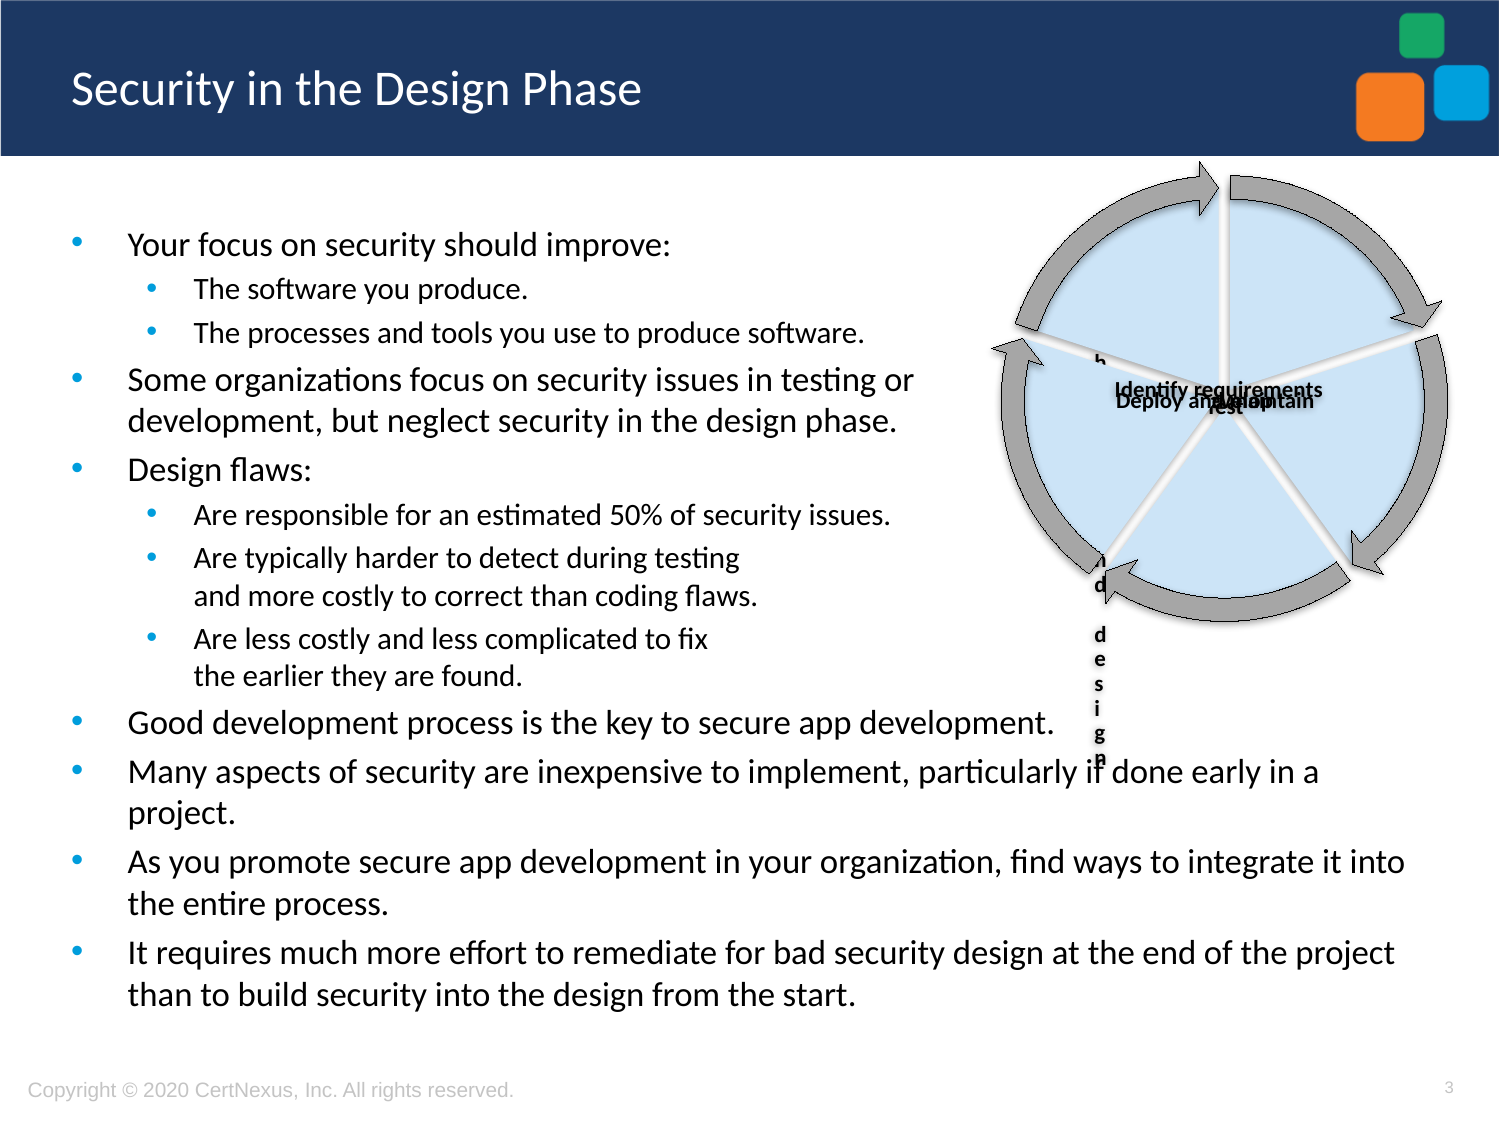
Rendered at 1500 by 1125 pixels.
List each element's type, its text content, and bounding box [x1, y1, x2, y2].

picture [0, 0, 1500, 156]
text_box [946, 154, 1500, 642]
list Your focus on security should improve: The software you produce. The processes and tools you use to produce software. Some organizations focus on security issues in testing or development, but neglect security in the design phase. Design flaws: Are responsible for an estimated 50% of security issues. Are typically harder to detect during testing and more costly to correct than coding flaws. Are less costly and less complicated to fix the earlier they are found. Good development process is the key to secure app development. Many aspects of security are inexpensive to implement, particularly if done early in a project. As you promote secure app development in your organization, find ways to integrate it into the entire process. It requires much more effort to remediate for bad security design at the end of the project than to build security into the design from the start. [56, 213, 1444, 1021]
slide_number 3 [1118, 1057, 1469, 1118]
title Security in the Design Phase [56, 16, 1350, 155]
